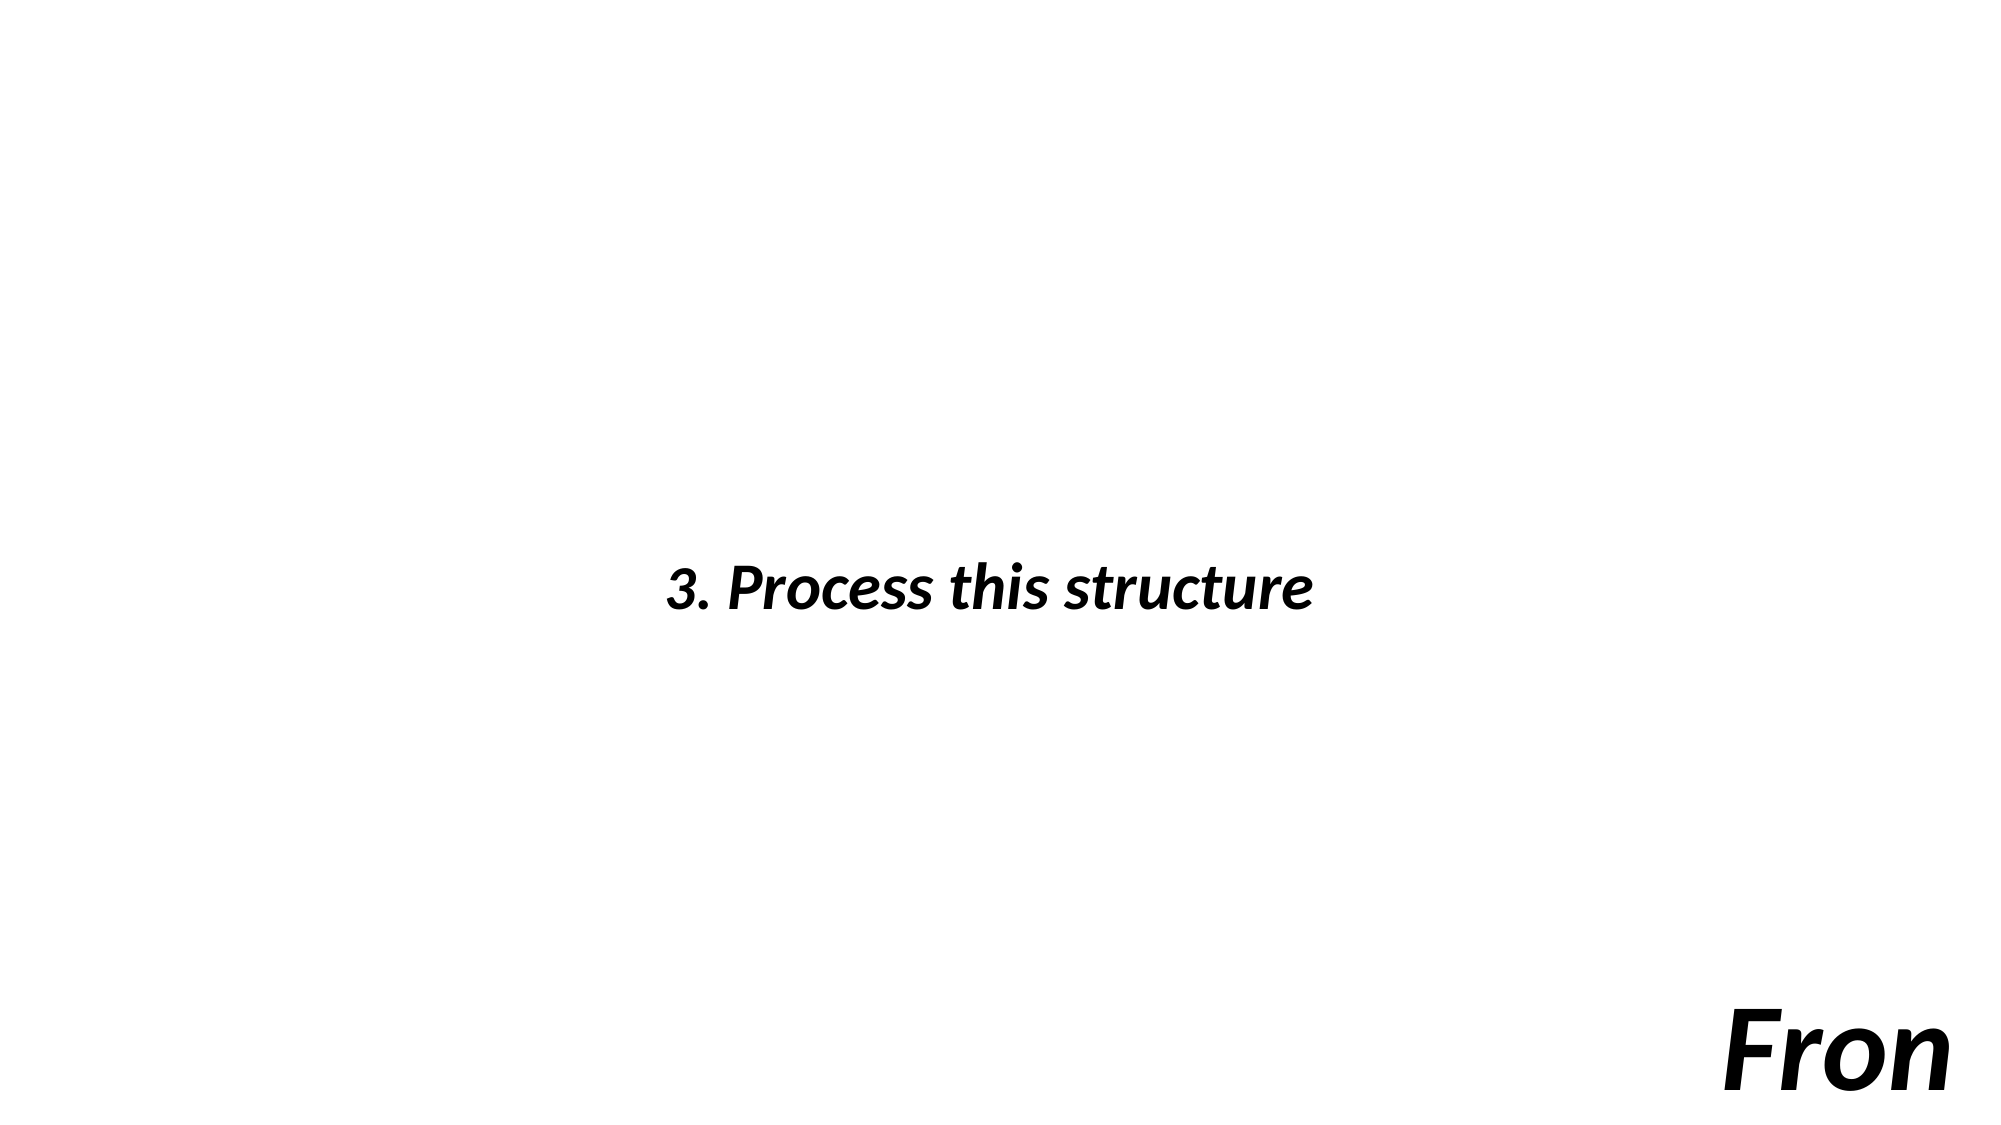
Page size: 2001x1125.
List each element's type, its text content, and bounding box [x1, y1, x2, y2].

text_box 3. Process this structure [650, 535, 1393, 631]
text_box Fron [1707, 958, 2000, 1124]
